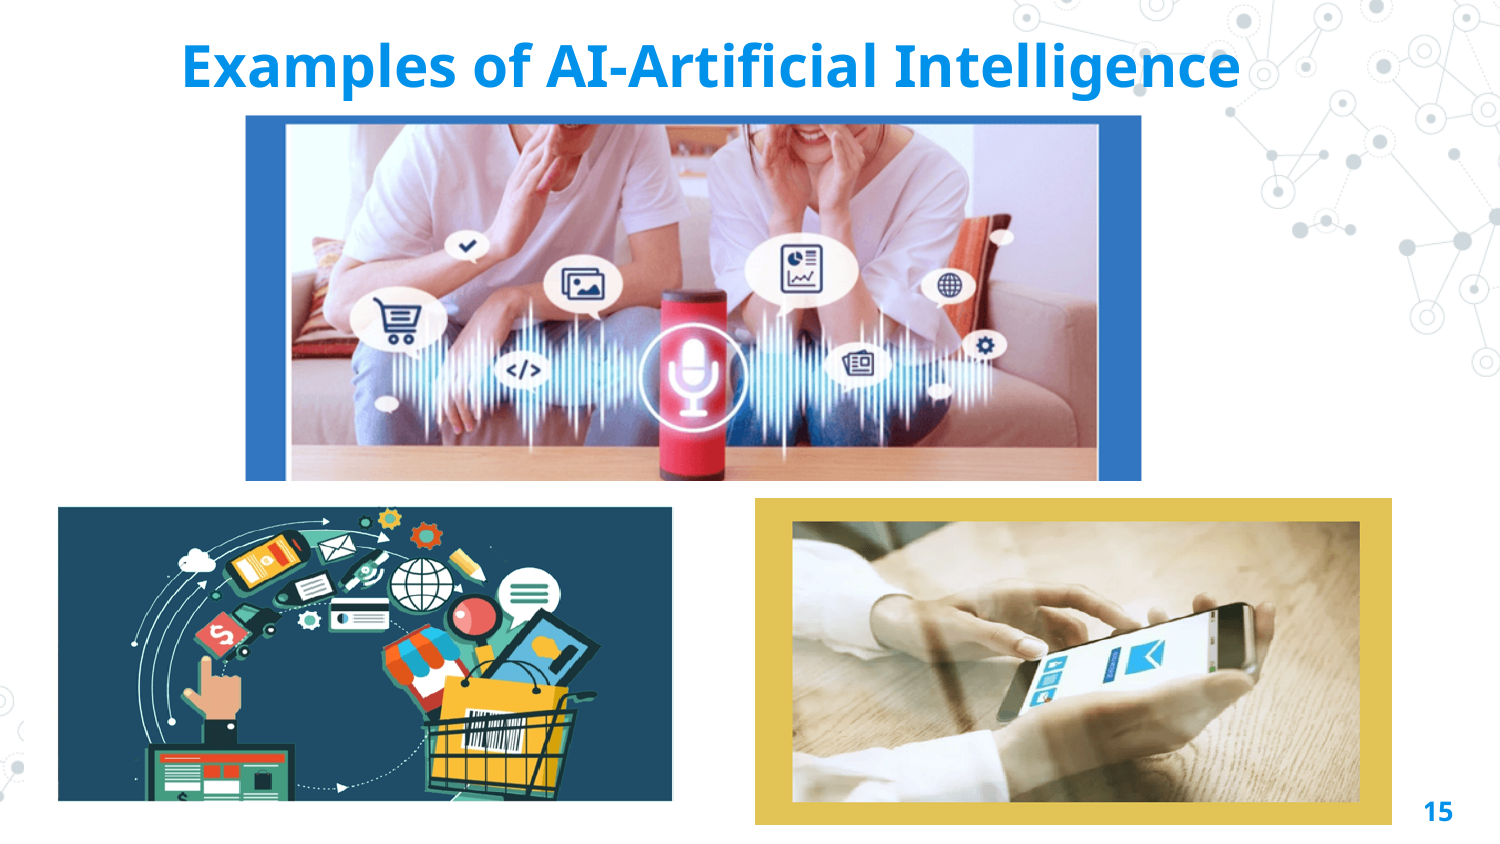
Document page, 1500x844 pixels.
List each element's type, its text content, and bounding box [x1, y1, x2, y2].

picture [0, 0, 1500, 844]
title Examples of AI-Artificial Intelligence [165, 58, 1408, 174]
slide_number 15 [1429, 779, 1469, 844]
